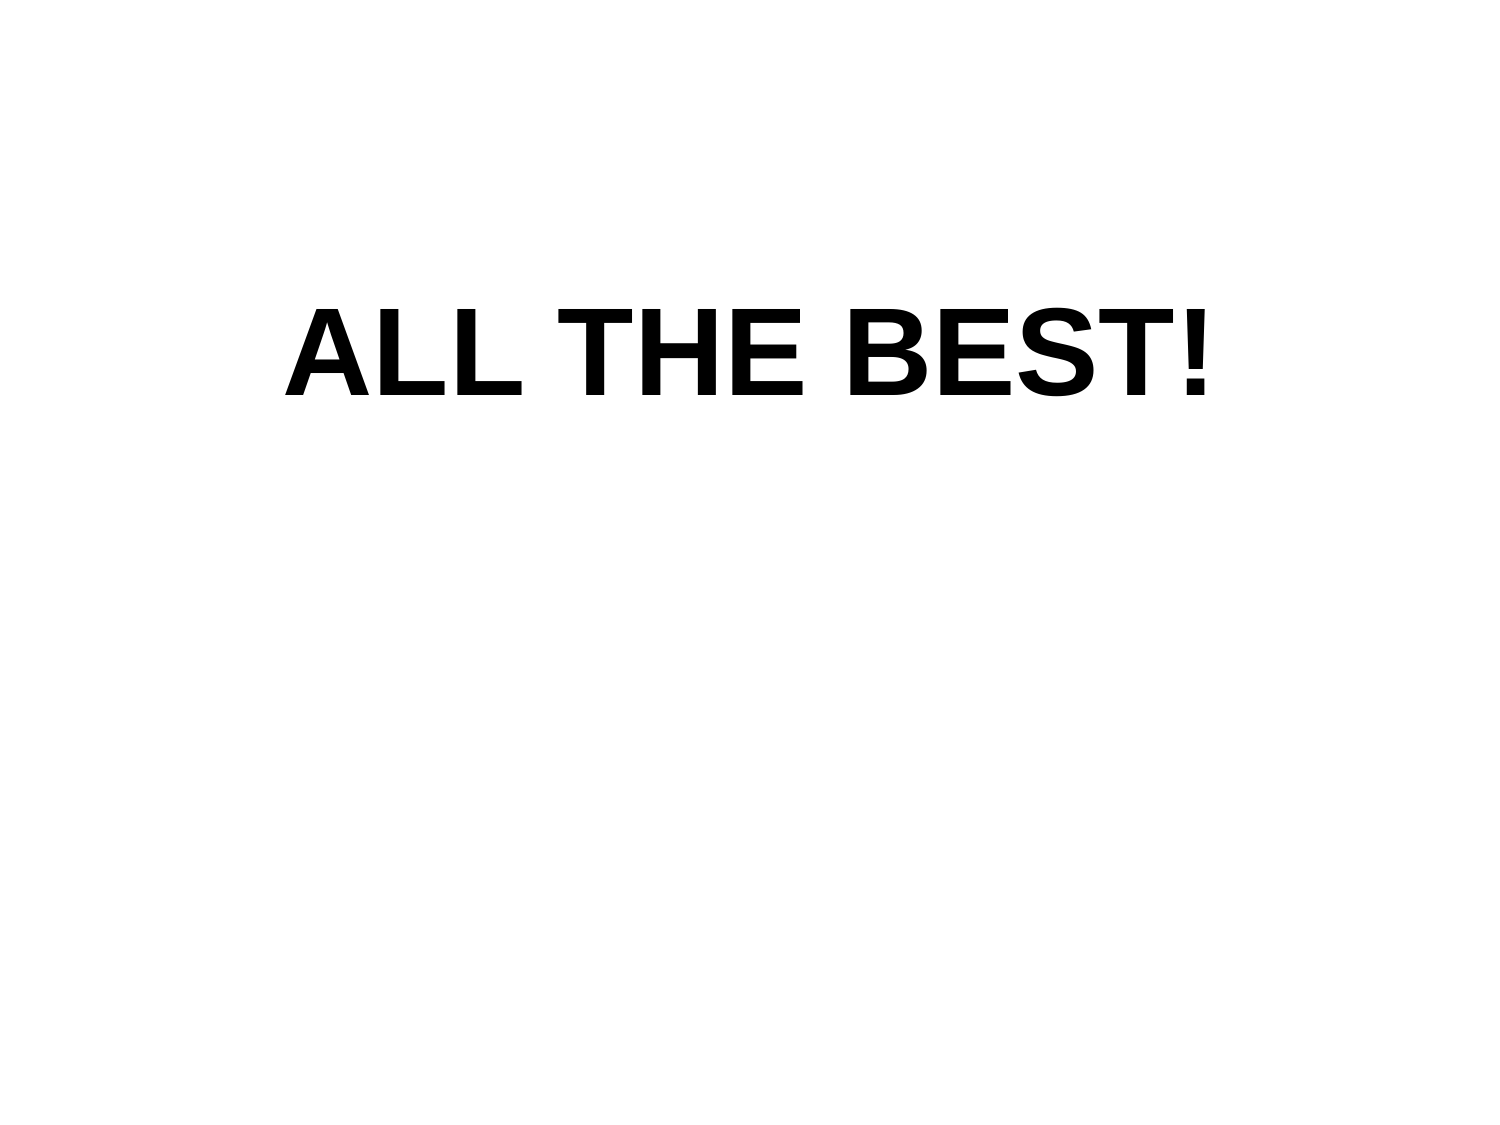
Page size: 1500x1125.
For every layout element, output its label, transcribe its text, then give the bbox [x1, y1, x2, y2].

list ALL THE BEST! [74, 262, 1426, 1006]
